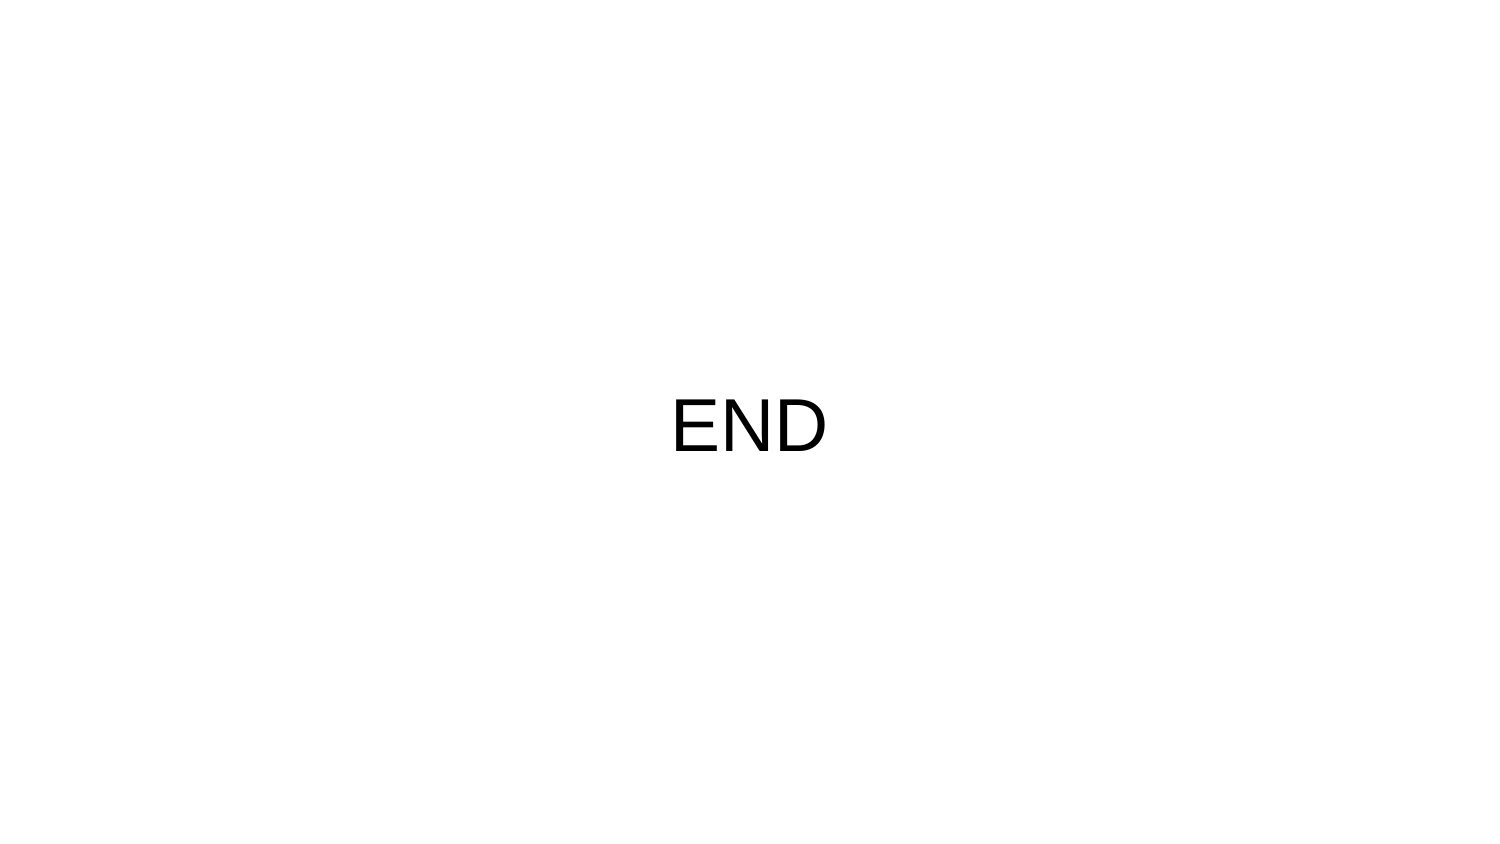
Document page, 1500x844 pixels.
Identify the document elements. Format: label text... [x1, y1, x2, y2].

title END [51, 352, 1449, 491]
